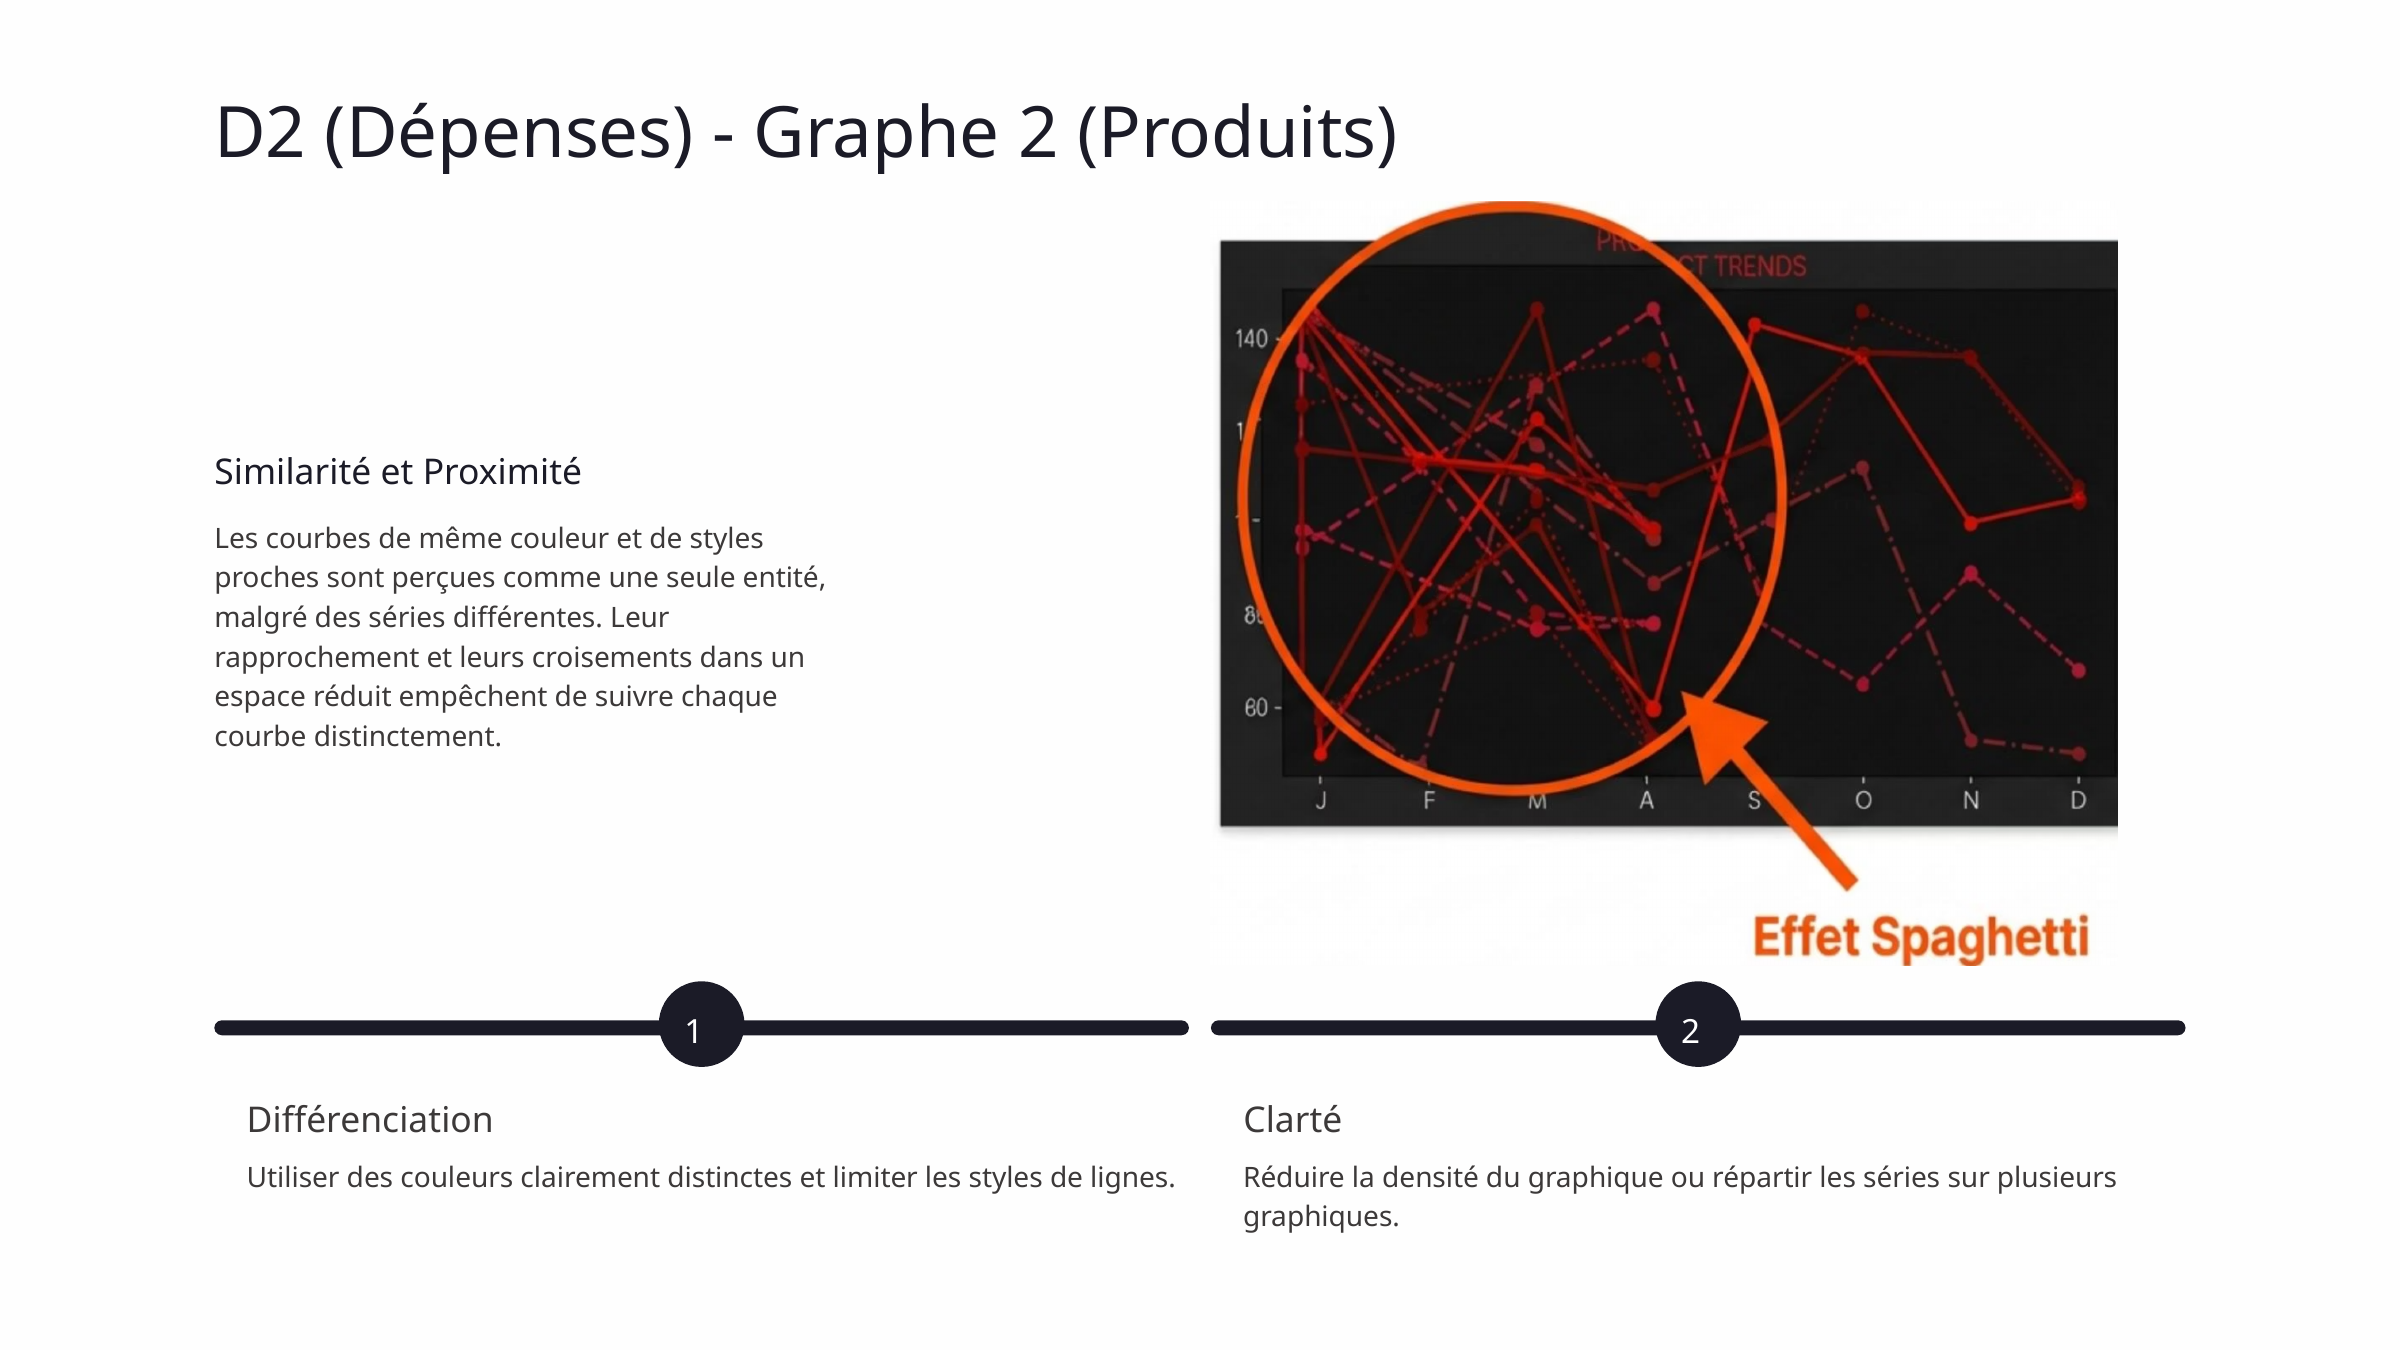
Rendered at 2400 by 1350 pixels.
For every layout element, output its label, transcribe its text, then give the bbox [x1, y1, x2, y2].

text_box Clarté [1243, 1095, 1601, 1141]
text_box [214, 1034, 1189, 1267]
text_box [1210, 1033, 2186, 1267]
text_box Différenciation [246, 1095, 604, 1141]
text_box [744, 1020, 1189, 1036]
text_box Similarité et Proximité [214, 447, 572, 493]
text_box Utiliser des couleurs clairement distinctes et limiter les styles de lignes. [246, 1153, 1157, 1194]
text_box [658, 981, 745, 1067]
text_box [1740, 1020, 2186, 1036]
text_box Les courbes de même couleur et de styles proches sont perçues comme une seule entité, malgré des séries différentes. Leur rapprochement et leurs croisements dans un espace réduit empêchent de suivre chaque courbe distinctement. [214, 514, 859, 717]
text_box Réduire la densité du graphique ou répartir les séries sur plusieurs graphiques. [1243, 1153, 2154, 1235]
text_box [1210, 1020, 1656, 1036]
text_box D2 (Dépenses) - Graphe 2 (Produits) [214, 83, 1384, 173]
text_box [214, 1020, 660, 1036]
text_box 2 [1681, 1002, 1716, 1046]
text_box 1 [684, 1002, 719, 1046]
text_box [1655, 981, 1742, 1067]
picture [1210, 201, 2118, 966]
